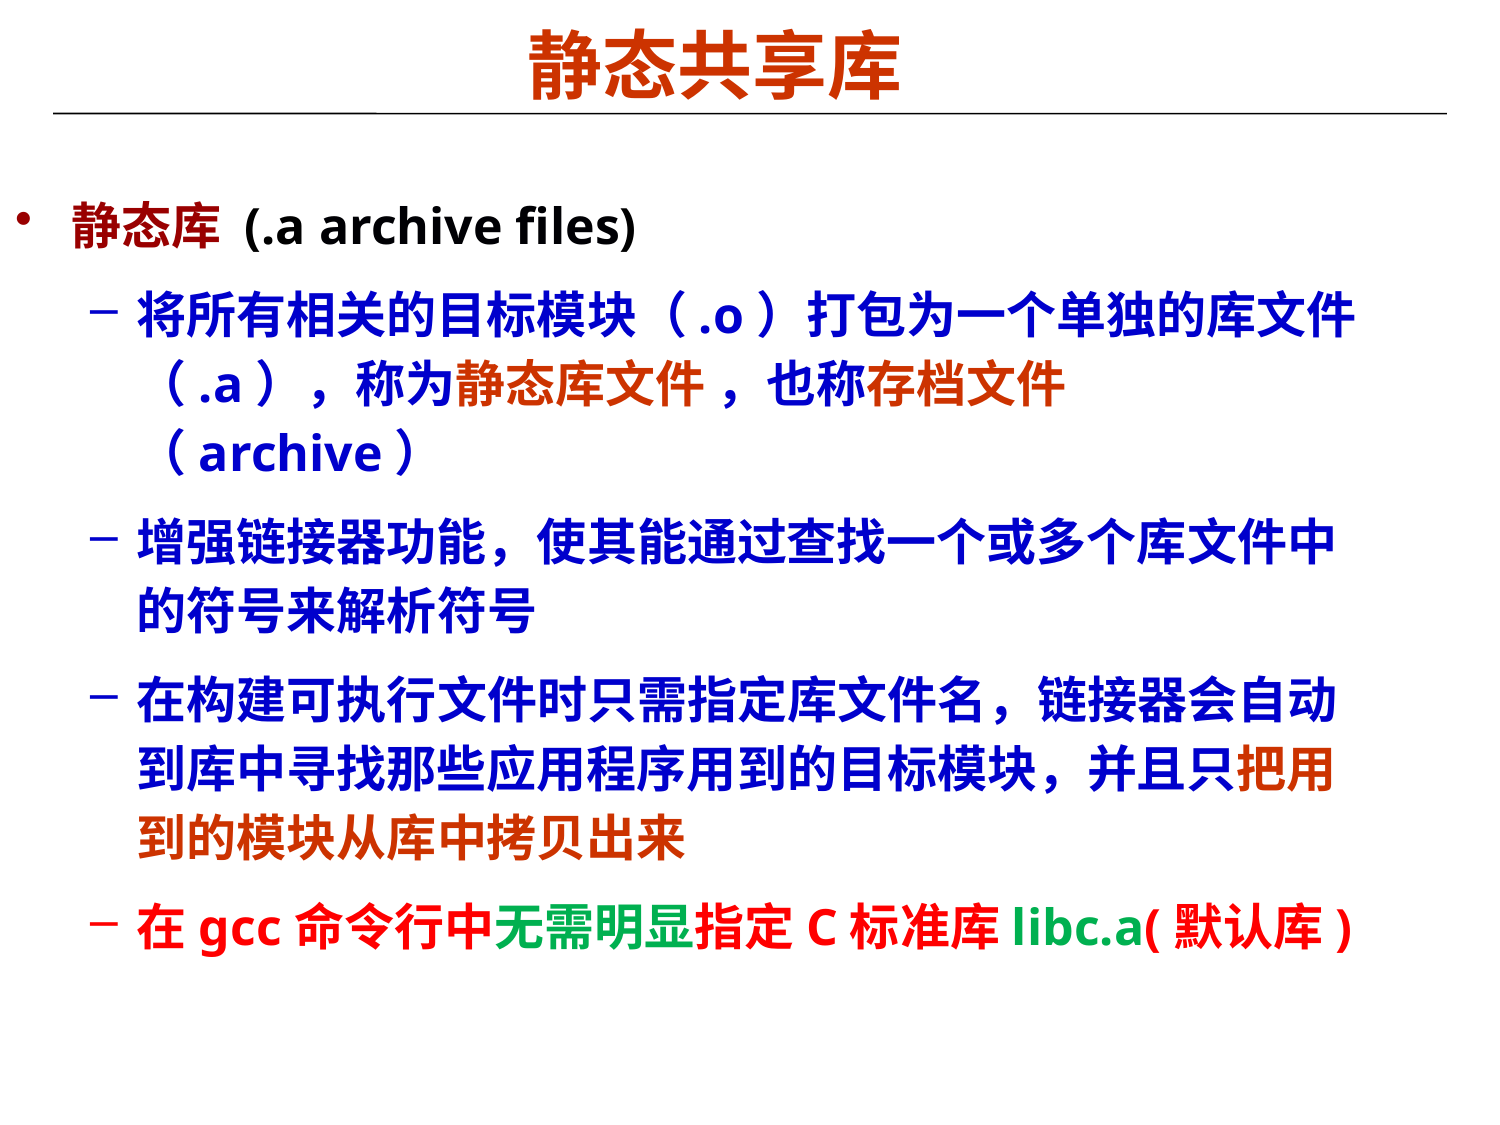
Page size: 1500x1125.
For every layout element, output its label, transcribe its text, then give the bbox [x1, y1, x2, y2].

title 静态共享库 [0, 8, 1431, 119]
list 静态库 (.a archive files) 将所有相关的目标模块（.o）打包为一个单独的库文件（.a），称为静态库文件 ，也称存档文件（archive） 增强链接器功能，使其能通过查找一个或多个库文件中的符号来解析符号 在构建可执行文件时只需指定库文件名，链接器会自动到库中寻找那些应用程序用到的目标模块，并且只把用到的模块从库中拷贝出来 在gcc命令行中无需明显指定C标准库libc.a(默认库) [0, 177, 1381, 961]
